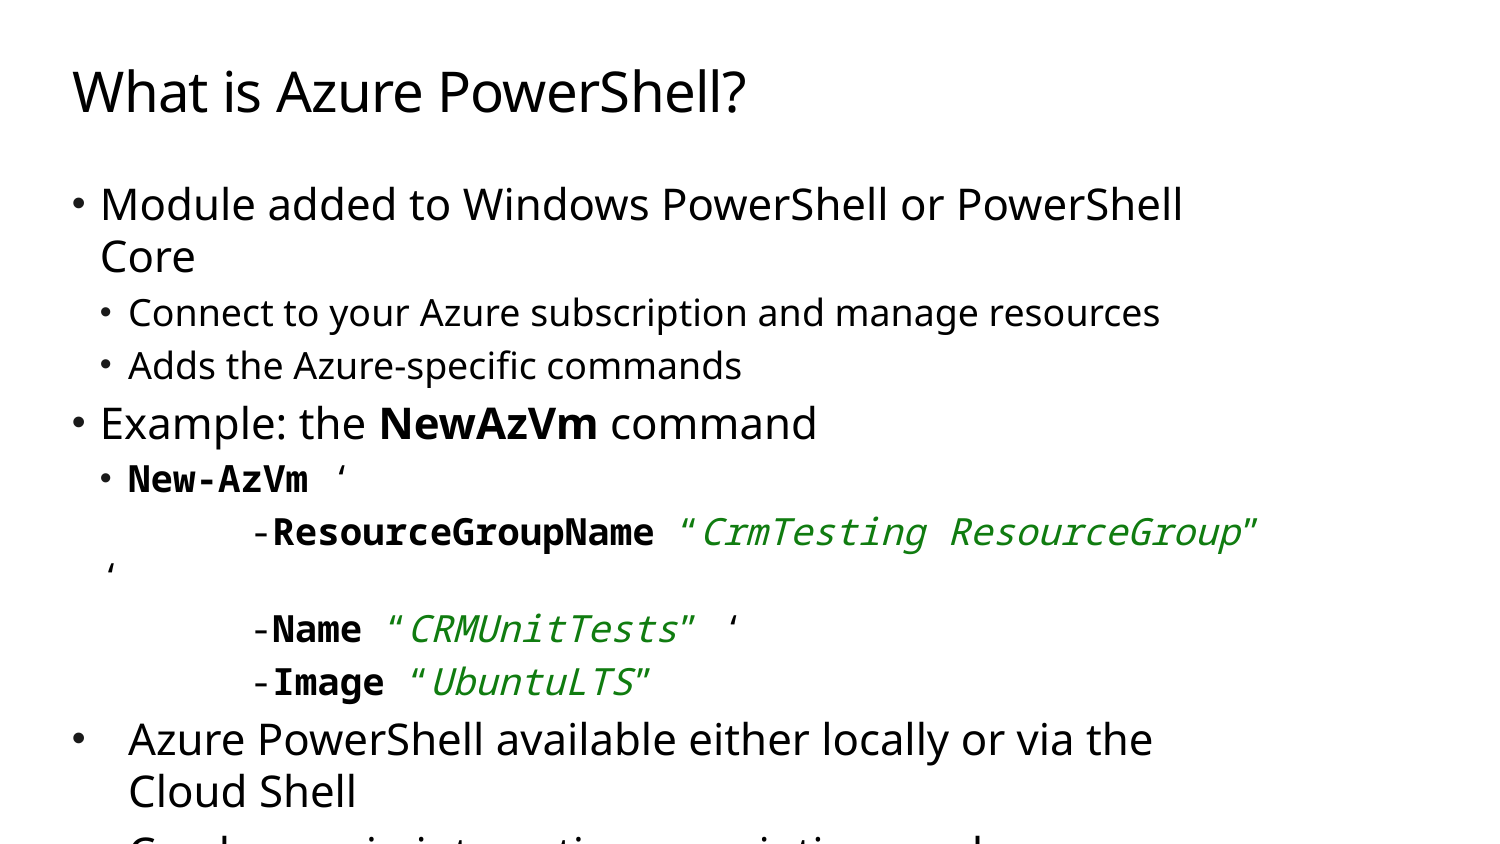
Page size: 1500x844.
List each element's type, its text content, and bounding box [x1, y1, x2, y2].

list Module added to Windows PowerShell or PowerShell Core Connect to your Azure subscription and manage resources Adds the Azure-specific commands Example: the NewAzVm command New-AzVm ‘ -ResourceGroupName “CrmTesting ResourceGroup” ‘ -Name “CRMUnitTests” ‘ -Image “UbuntuLTS” Azure PowerShell available either locally or via the Cloud Shell Can be use in interactive or scripting mode [71, 176, 1271, 844]
title What is Azure PowerShell? [72, 56, 1428, 125]
